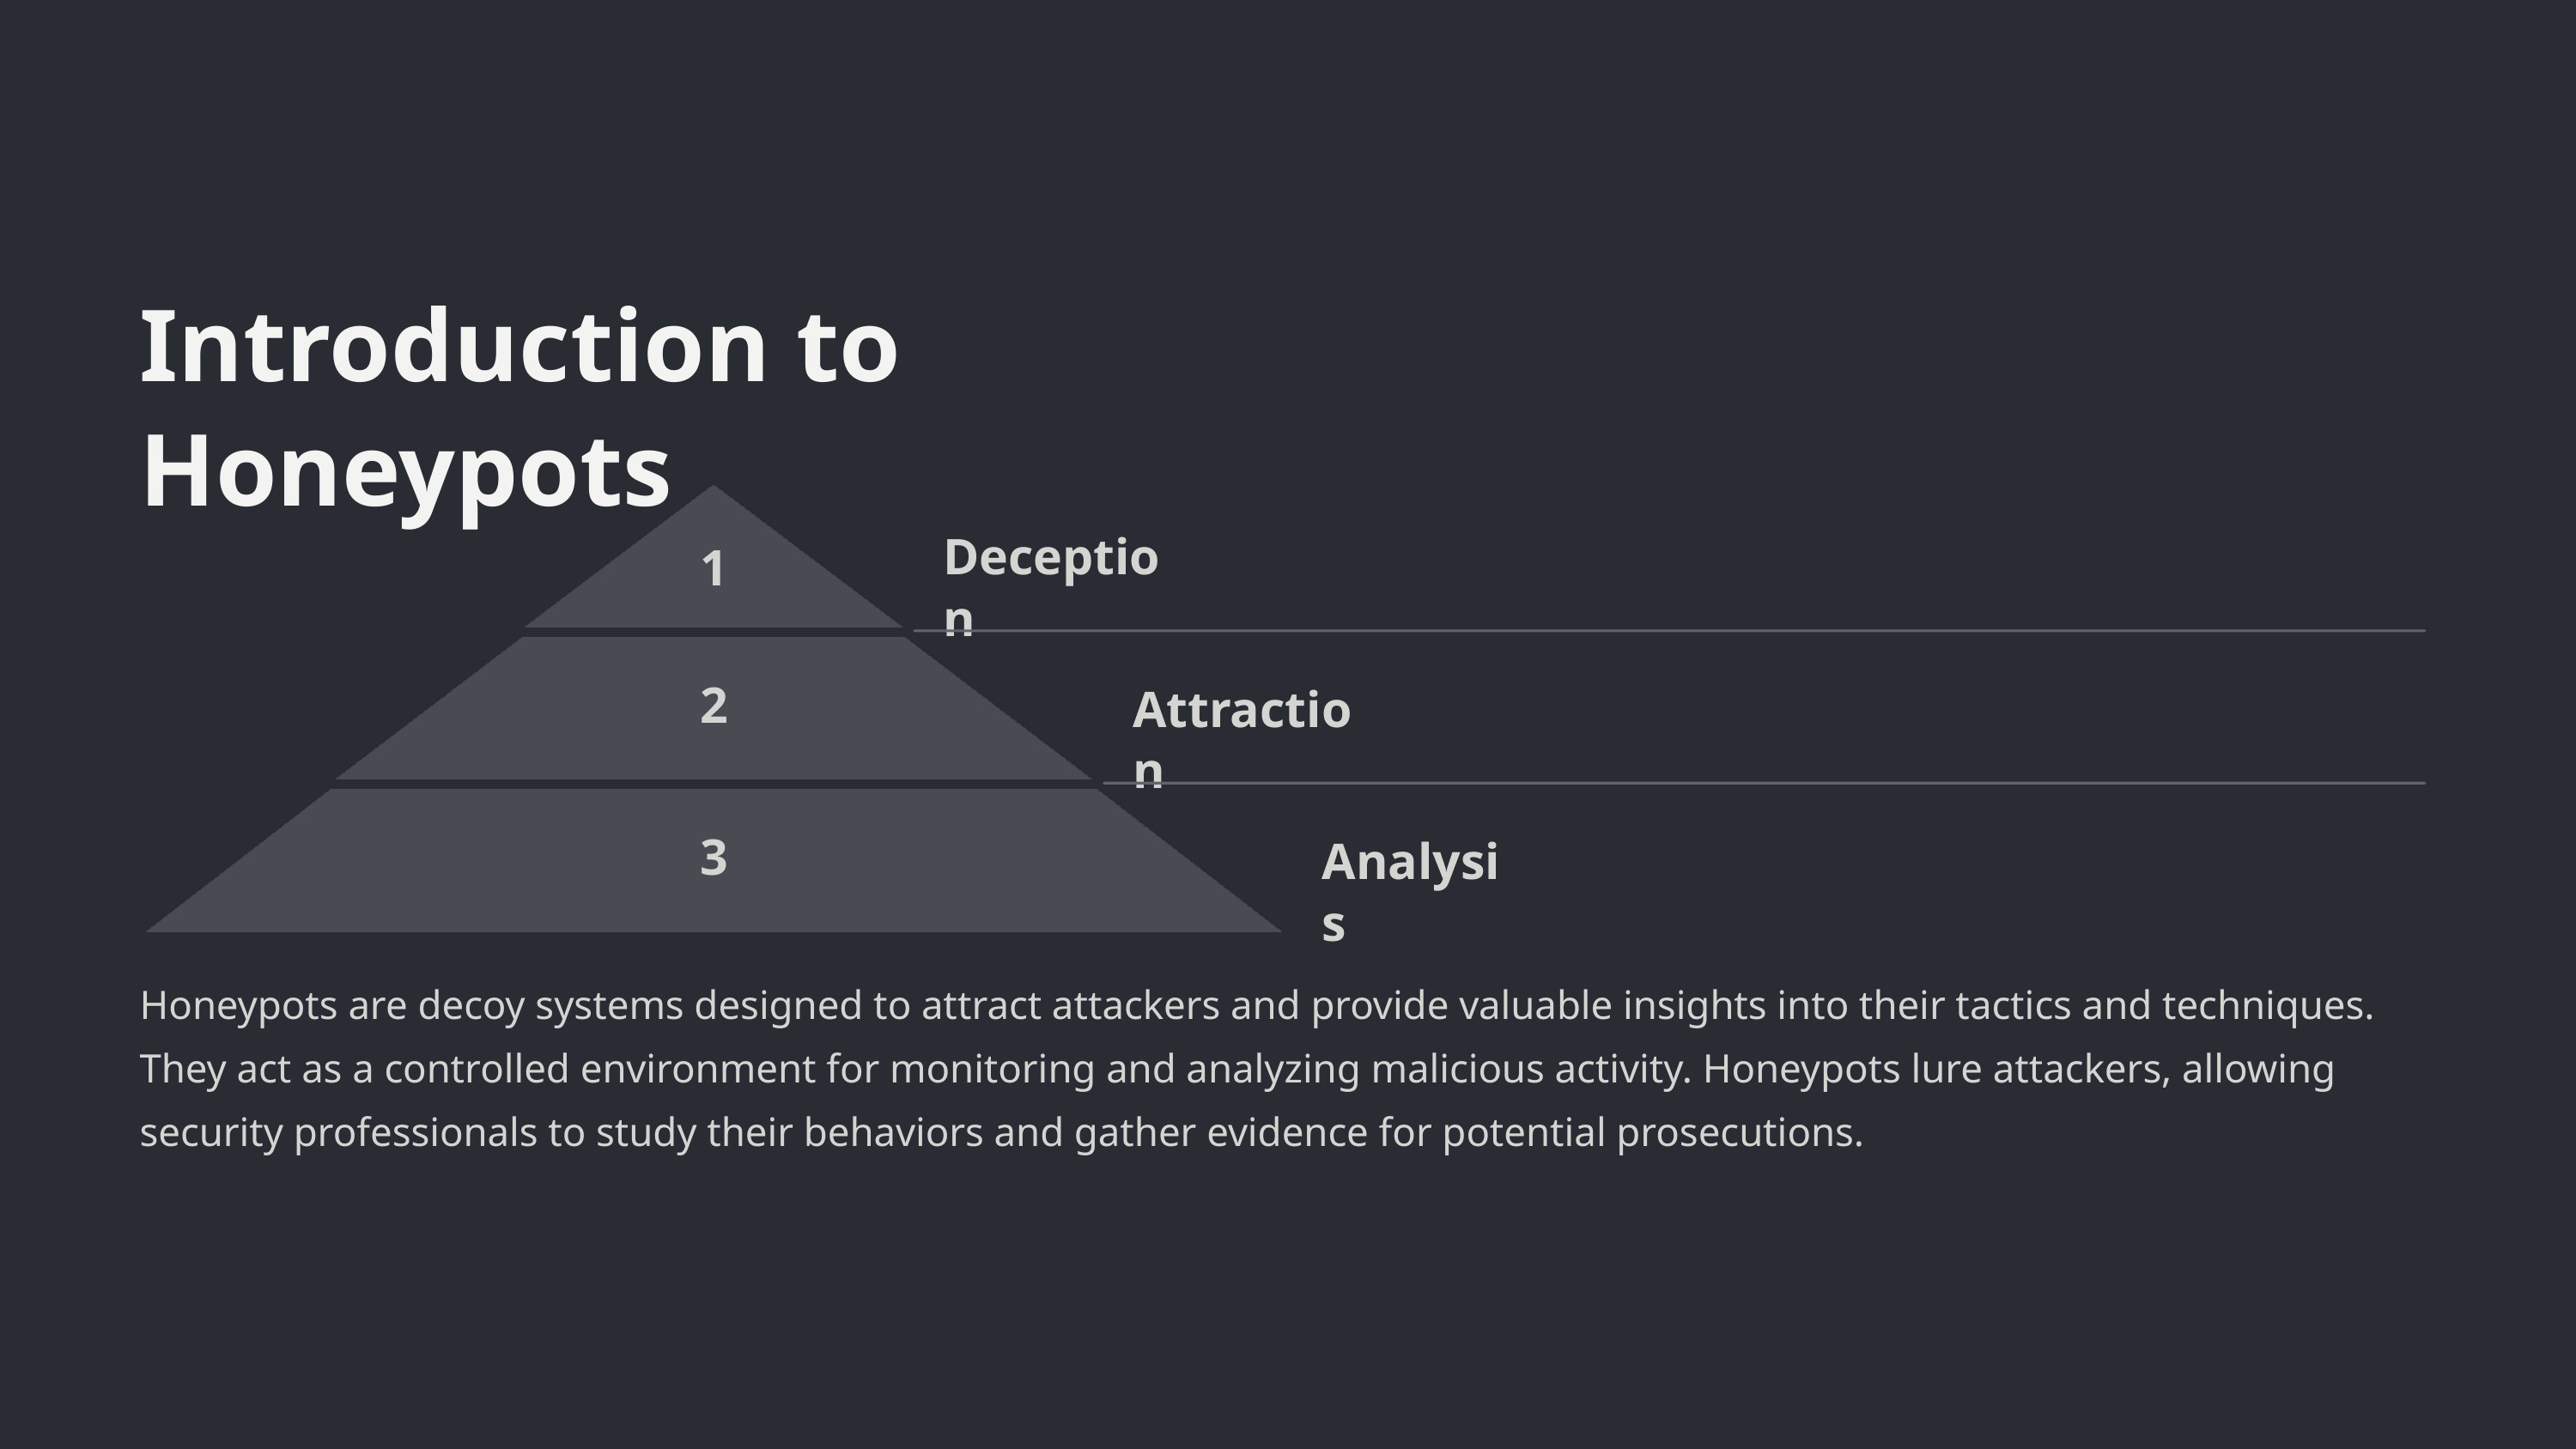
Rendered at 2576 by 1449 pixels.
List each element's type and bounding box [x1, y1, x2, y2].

text_box [1102, 781, 2427, 785]
text_box [0, 0, 2576, 1449]
text_box [913, 629, 2427, 633]
